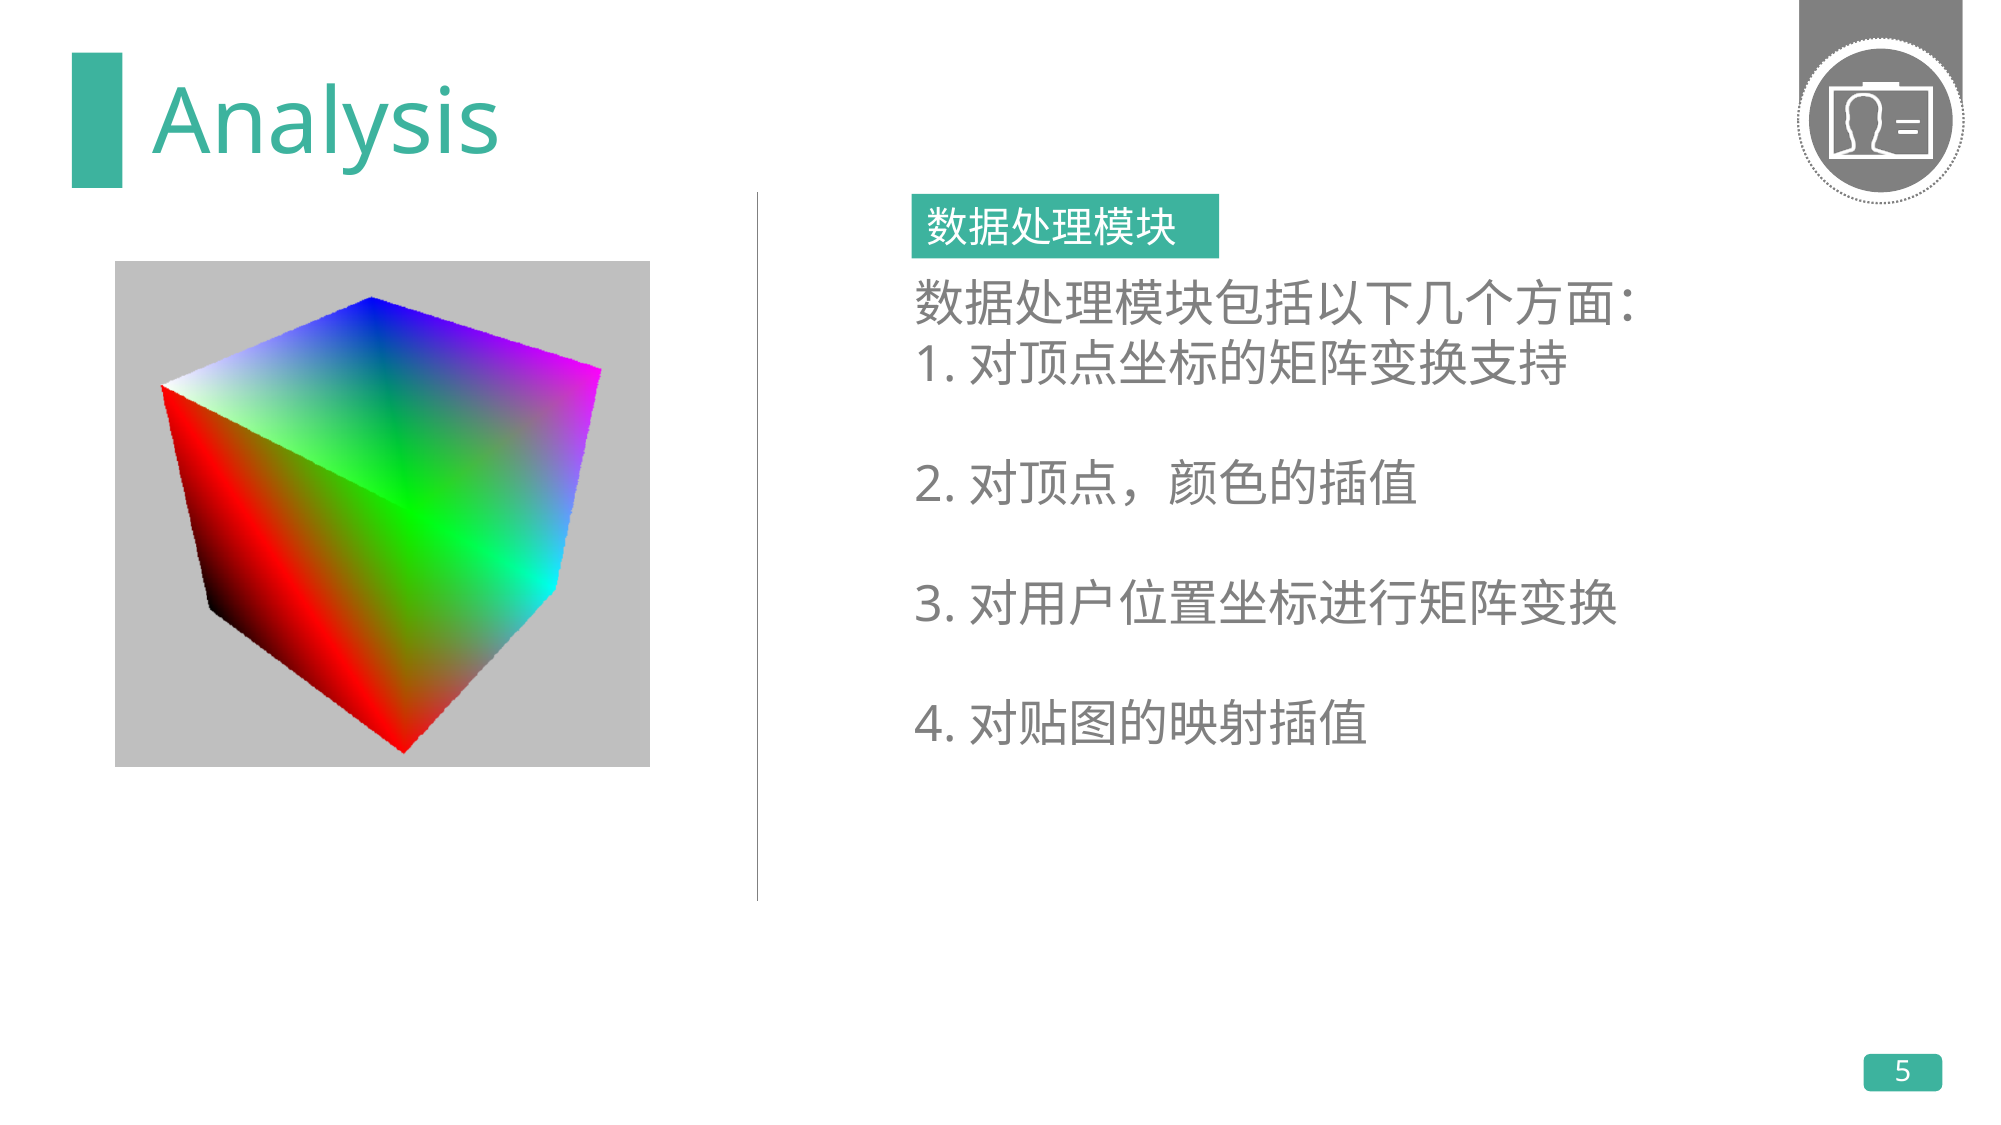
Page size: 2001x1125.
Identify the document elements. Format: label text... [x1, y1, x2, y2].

text_box 数据处理模块包括以下几个方面： 1.对顶点坐标的矩阵变换支持 2.对顶点，颜色的插值 3.对用户位置坐标进行矩阵变换 4.对贴图的映射插值 [900, 263, 1863, 759]
text_box 数据处理模块 [911, 193, 1220, 259]
picture [115, 261, 650, 767]
title Analysis [137, 59, 1798, 188]
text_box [1798, 0, 1964, 204]
slide_number 5 [1677, 1042, 2000, 1103]
